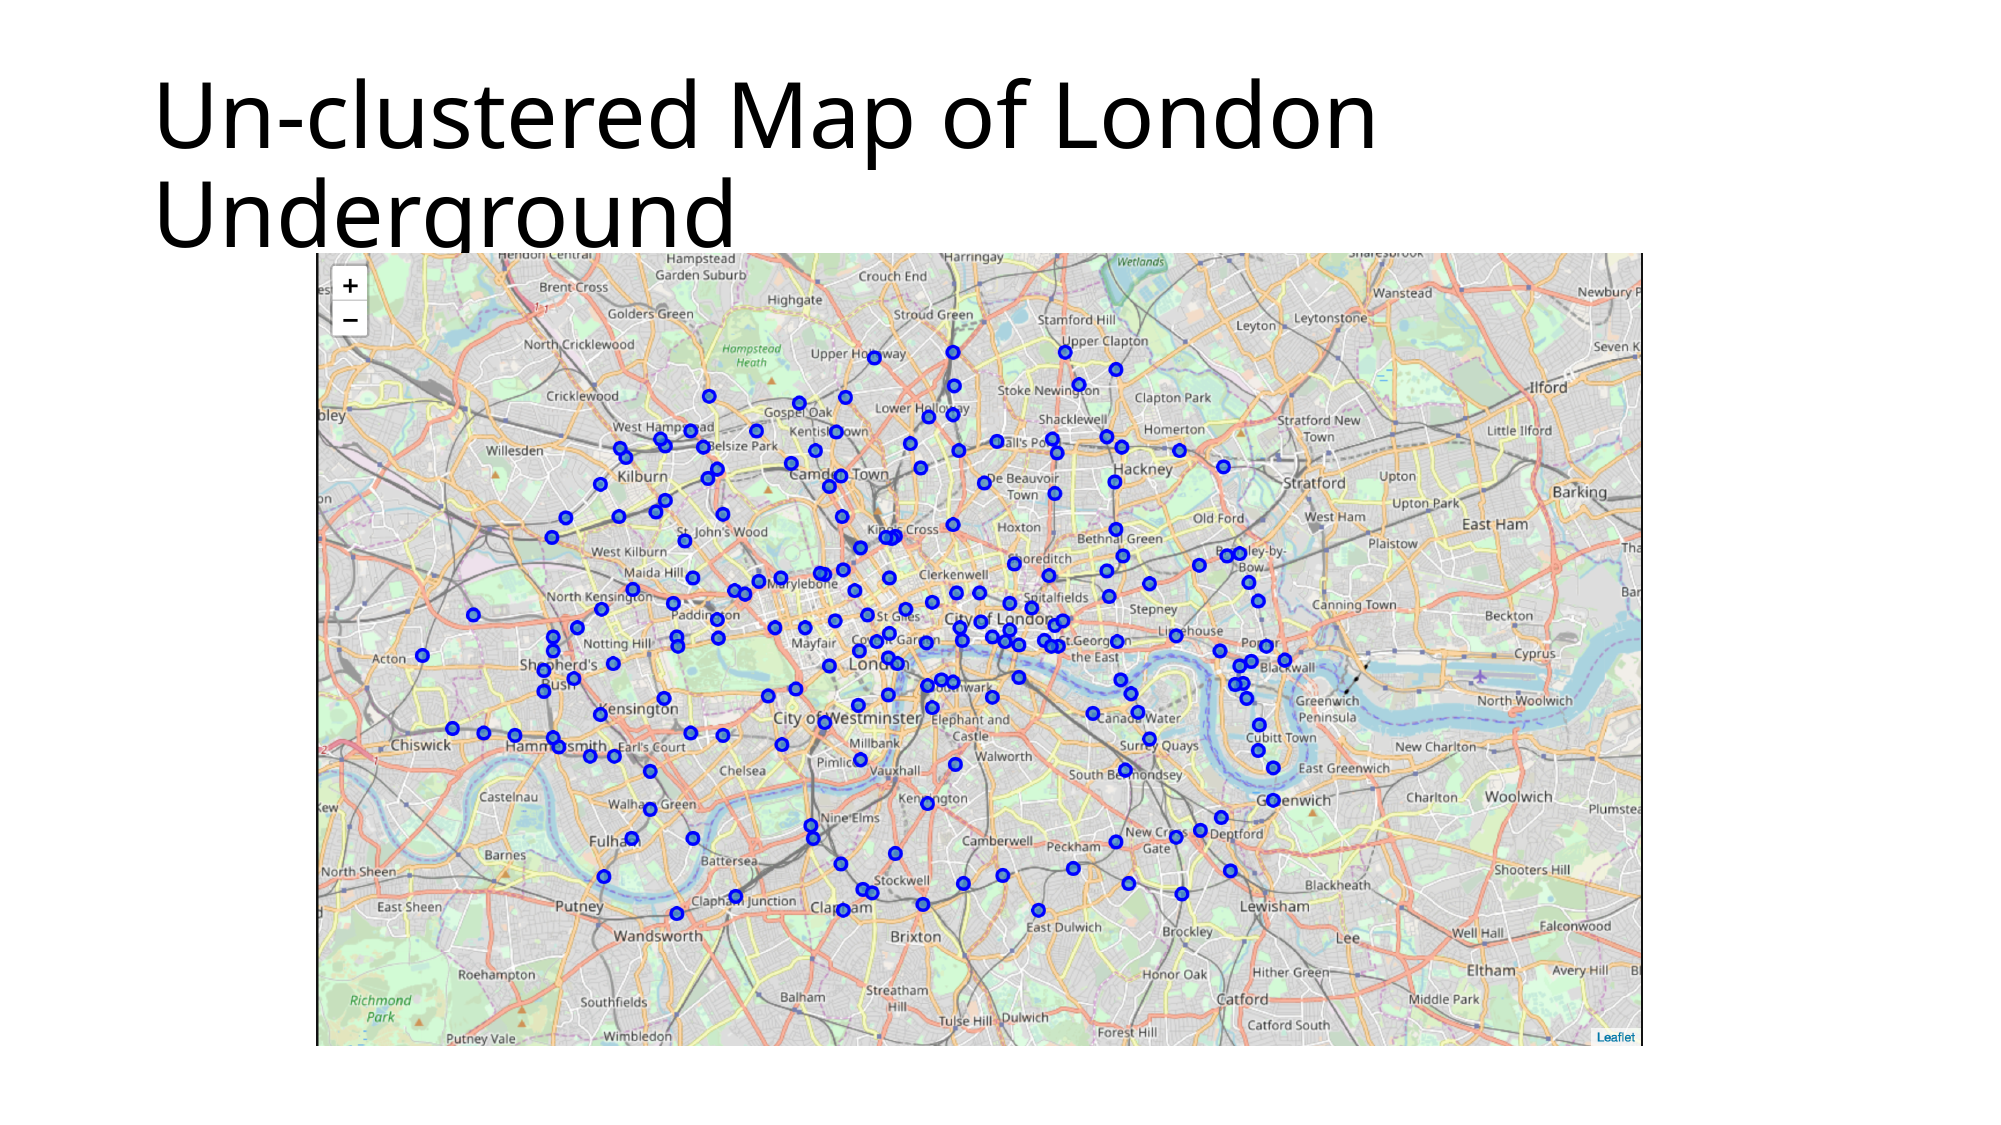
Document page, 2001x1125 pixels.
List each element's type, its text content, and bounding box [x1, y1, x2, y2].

title Un-clustered Map of London Underground [137, 59, 1863, 278]
picture [316, 253, 1643, 1046]
